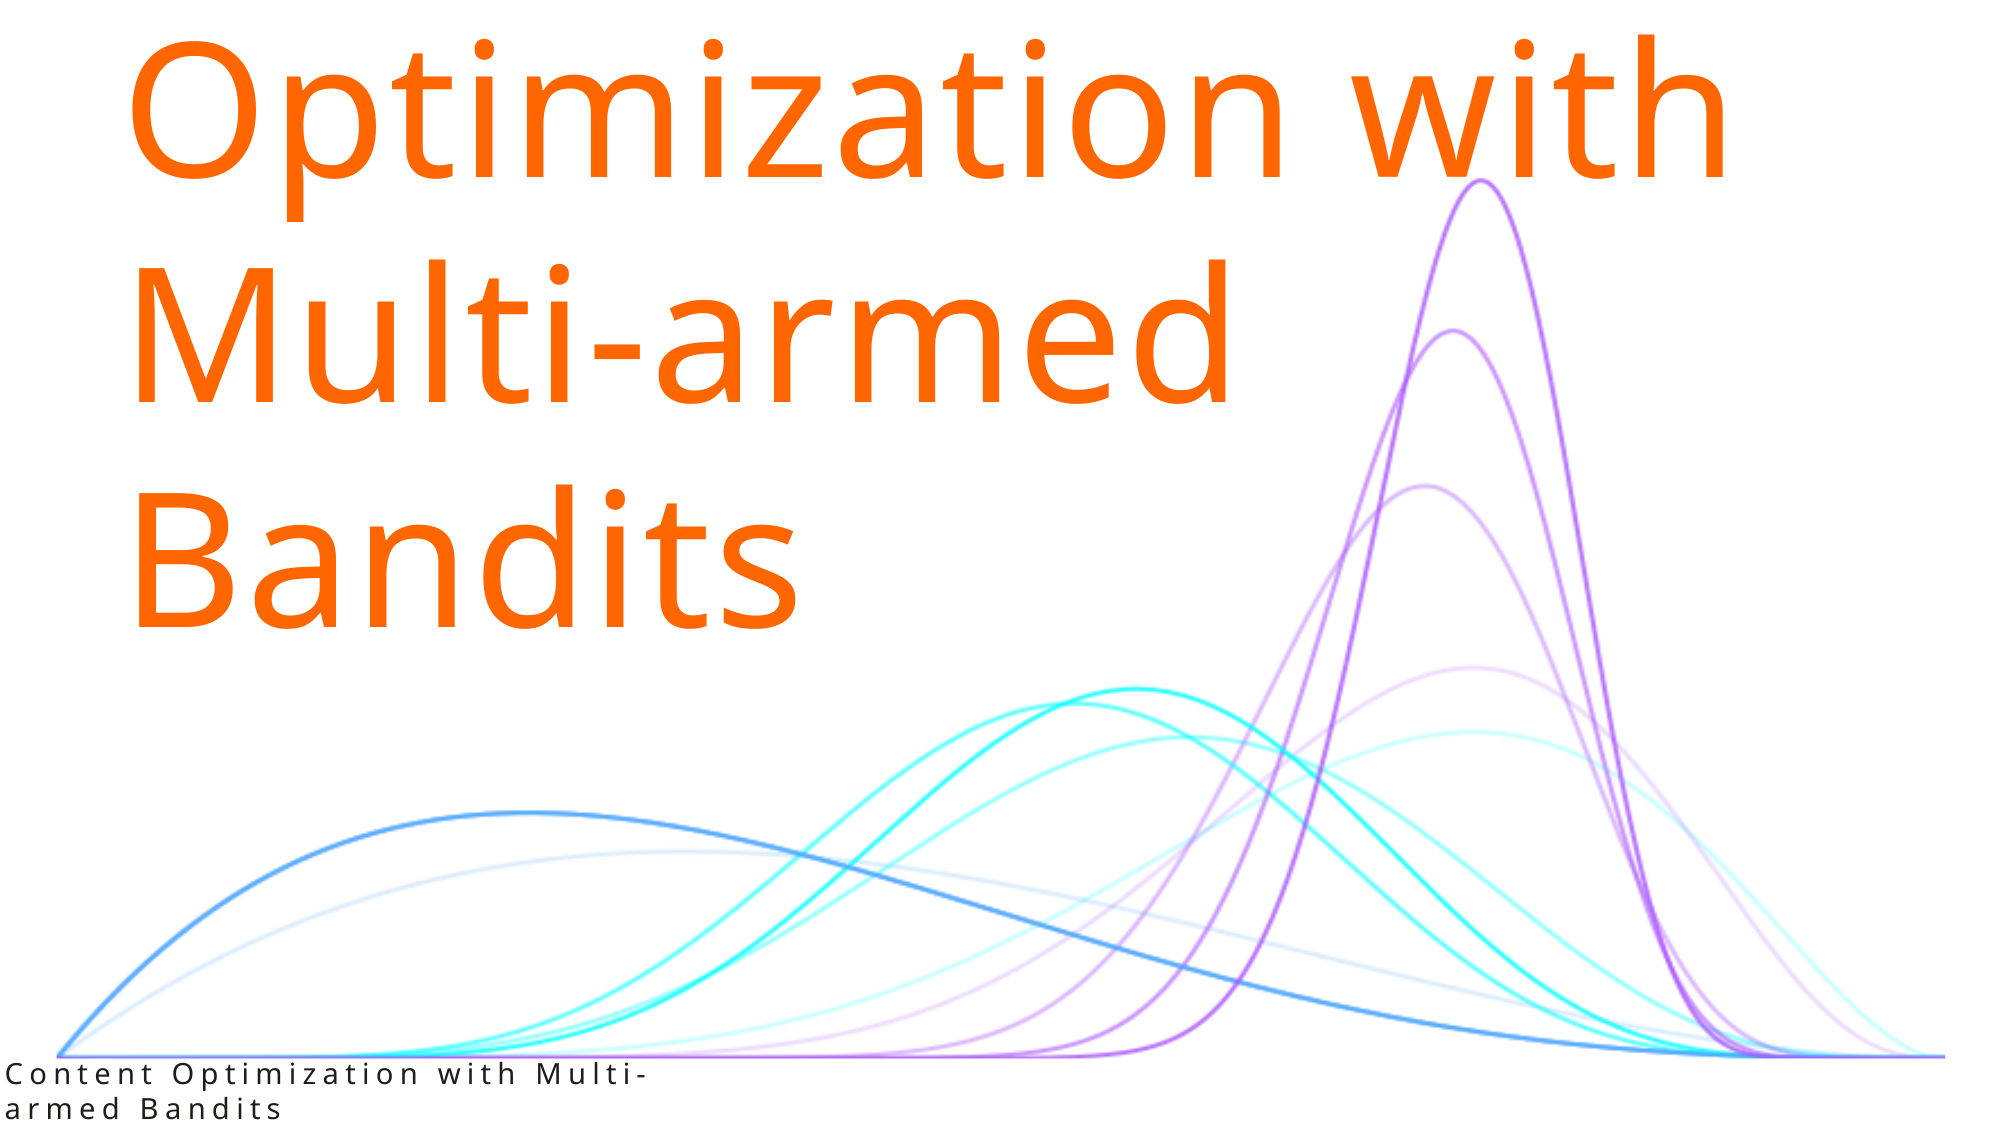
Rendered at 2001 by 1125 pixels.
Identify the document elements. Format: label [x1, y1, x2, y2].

picture [40, 114, 1962, 1074]
